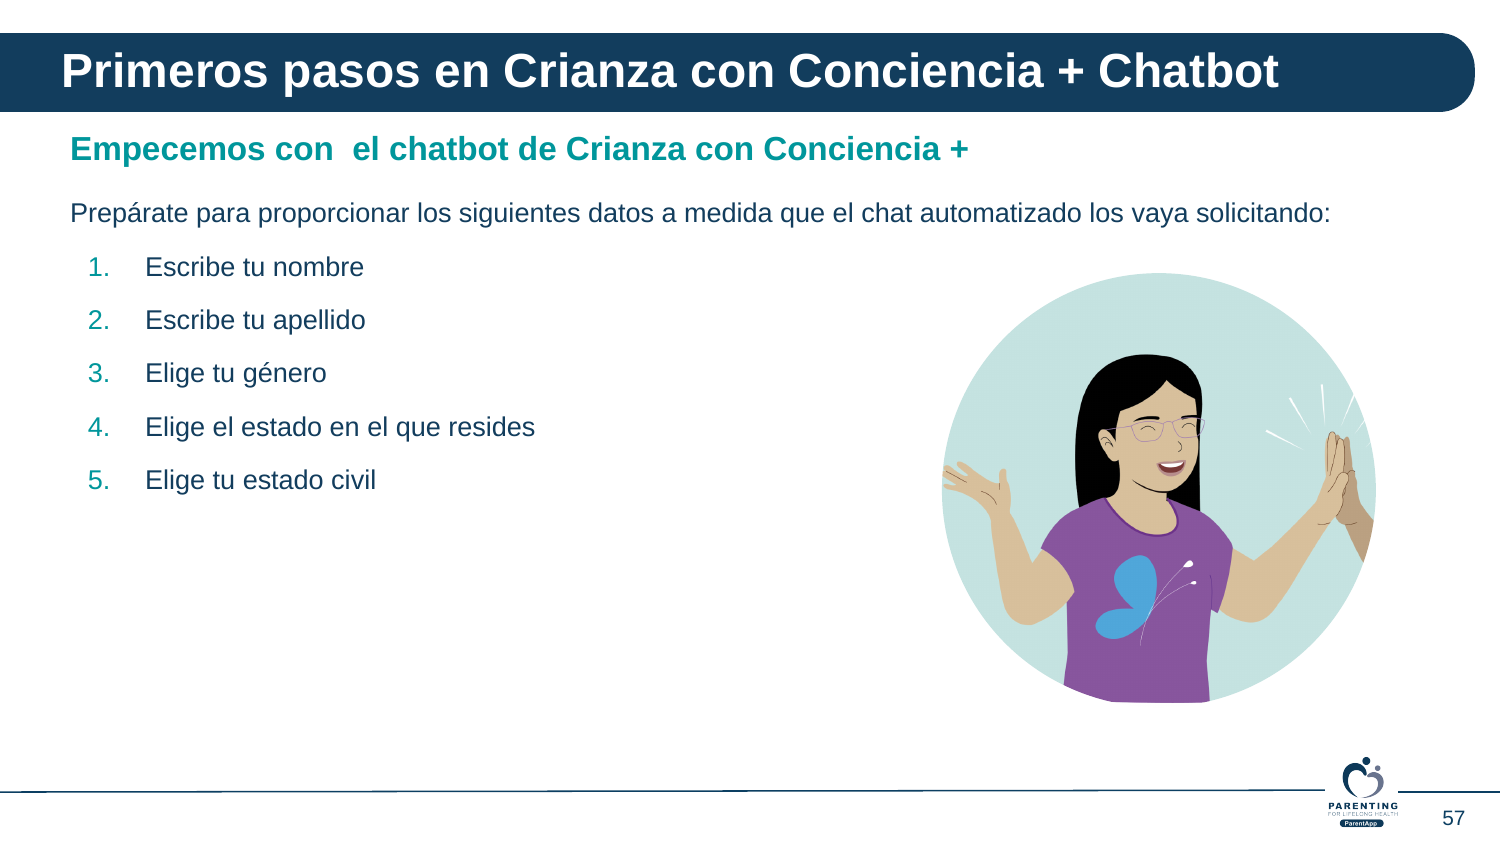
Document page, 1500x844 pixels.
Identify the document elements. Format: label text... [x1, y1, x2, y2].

picture [941, 272, 1377, 708]
text_box Primeros pasos en Crianza con Conciencia + Chatbot [46, 32, 1500, 105]
text_box Empecemos con el chatbot de Crianza con Conciencia + Prepárate para proporcionar los siguientes datos a medida que el chat automatizado los vaya solicitando: Escribe tu nombre Escribe tu apellido Elige tu género Elige el estado en el que resides Elige tu estado civil [55, 120, 1450, 503]
text_box [0, 33, 1461, 112]
picture [1328, 756, 1398, 828]
